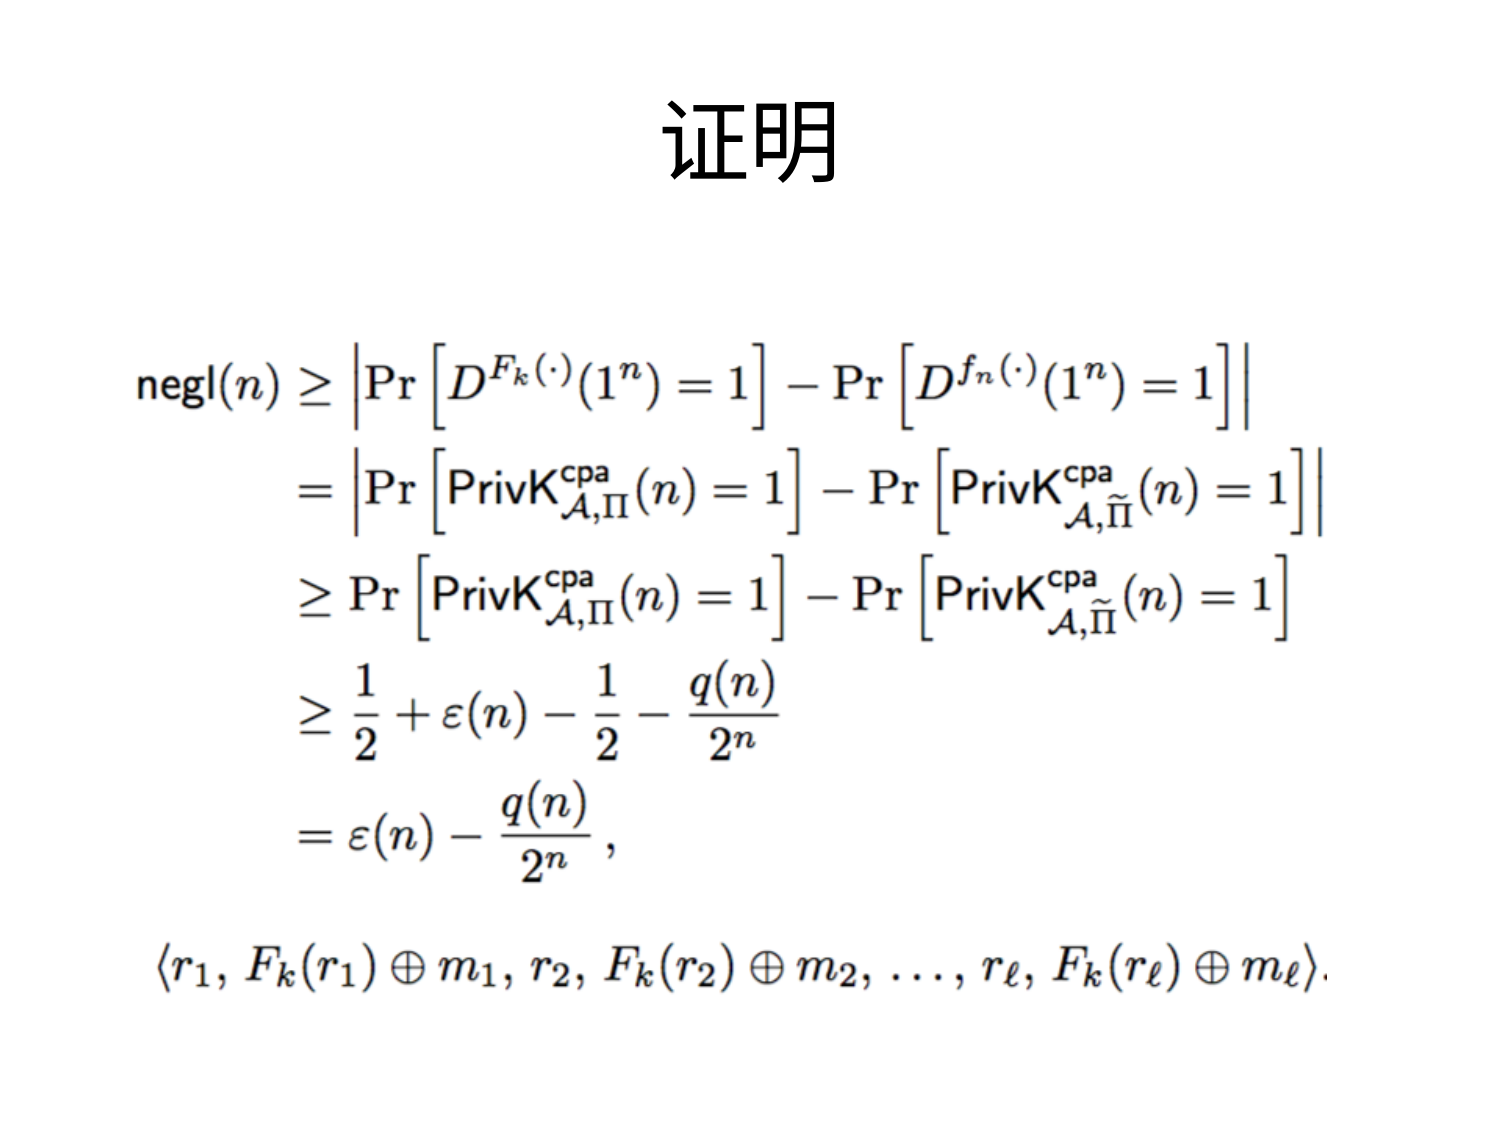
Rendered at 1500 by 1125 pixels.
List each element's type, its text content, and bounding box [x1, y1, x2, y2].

title 证明 [75, 45, 1425, 233]
picture [111, 337, 1353, 904]
picture [138, 926, 1327, 1012]
